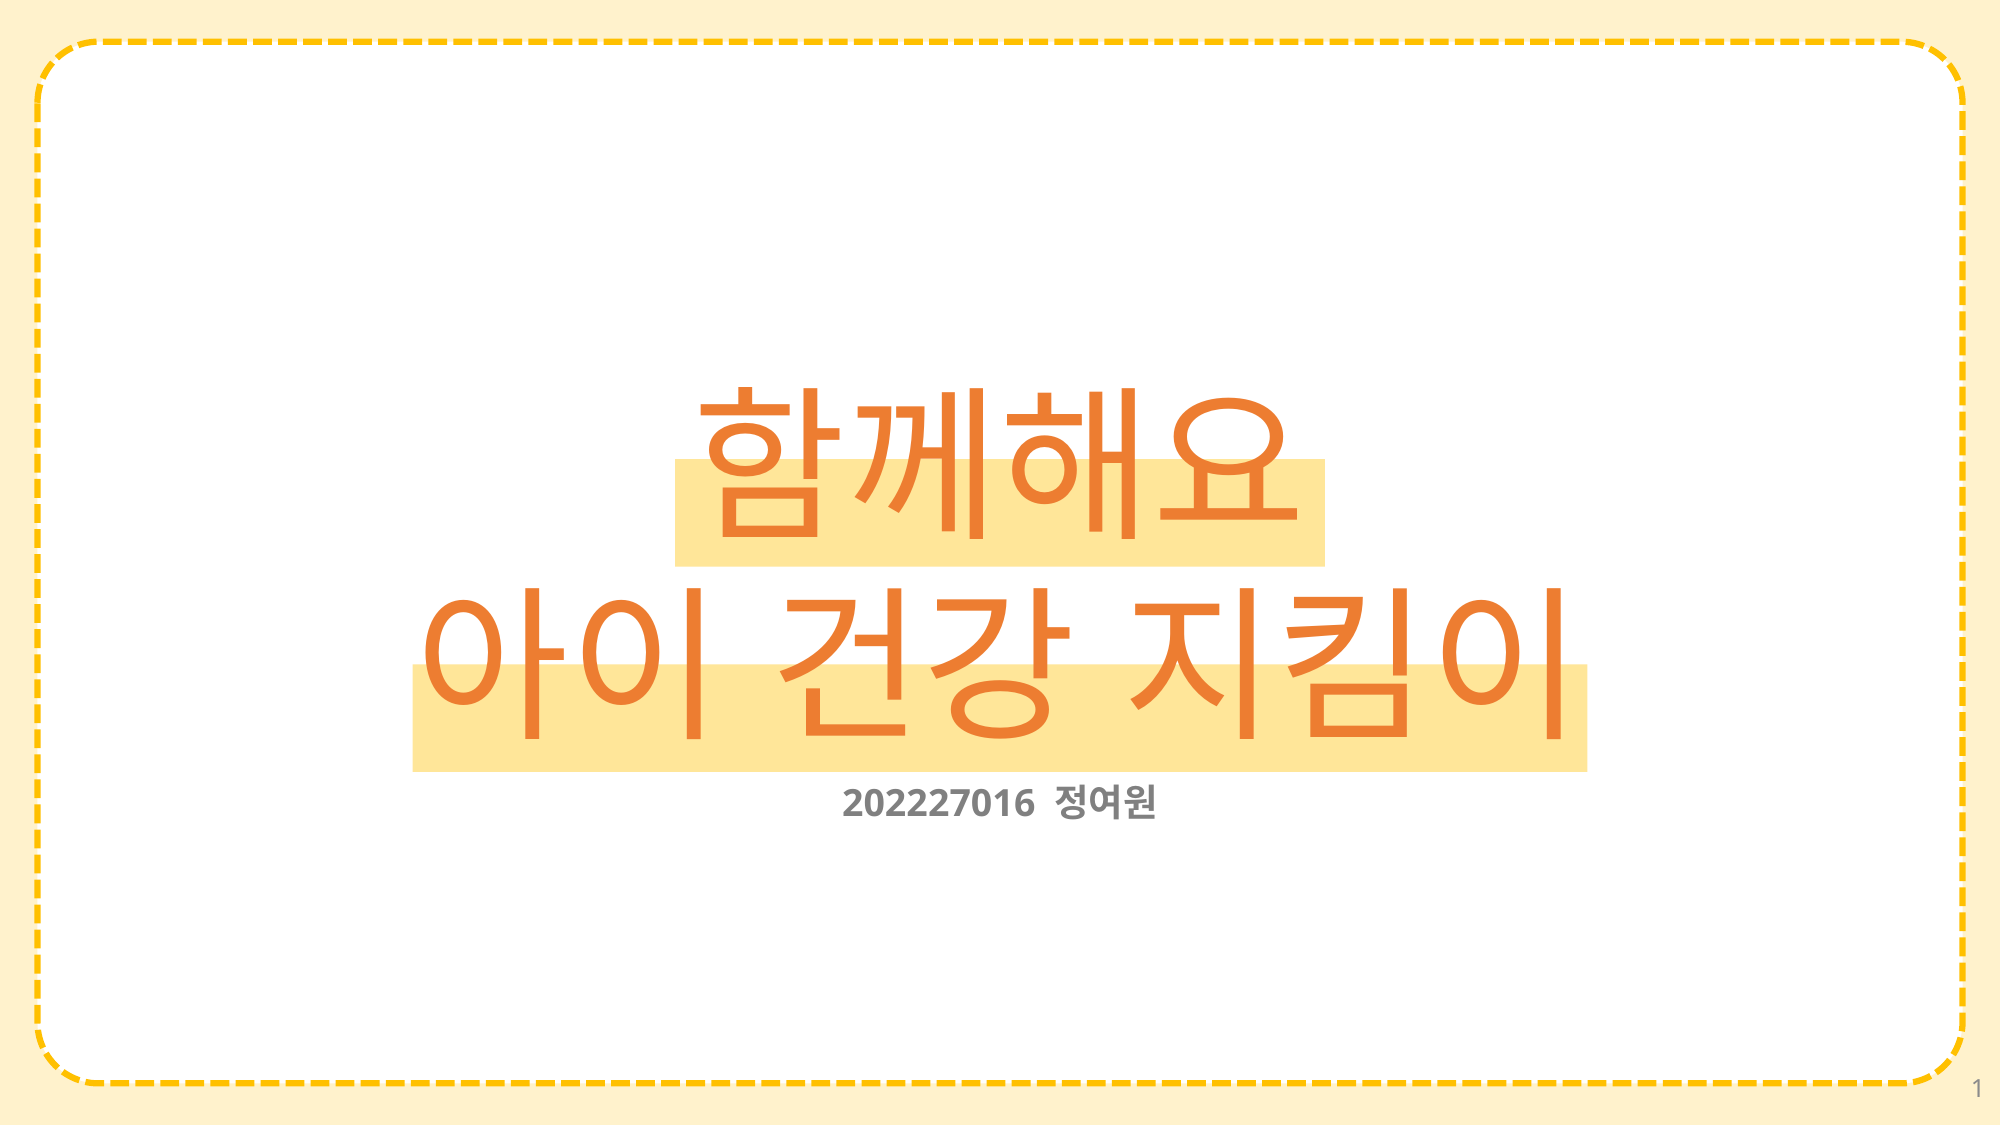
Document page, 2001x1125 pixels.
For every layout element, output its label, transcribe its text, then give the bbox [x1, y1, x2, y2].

slide_number 1 [1550, 1059, 2000, 1120]
text_box [36, 40, 1964, 1085]
text_box 202227016 정여원 [827, 771, 1173, 832]
text_box [411, 768, 1588, 773]
text_box 함께해요 아이 건강 지킴이 [401, 352, 1599, 768]
